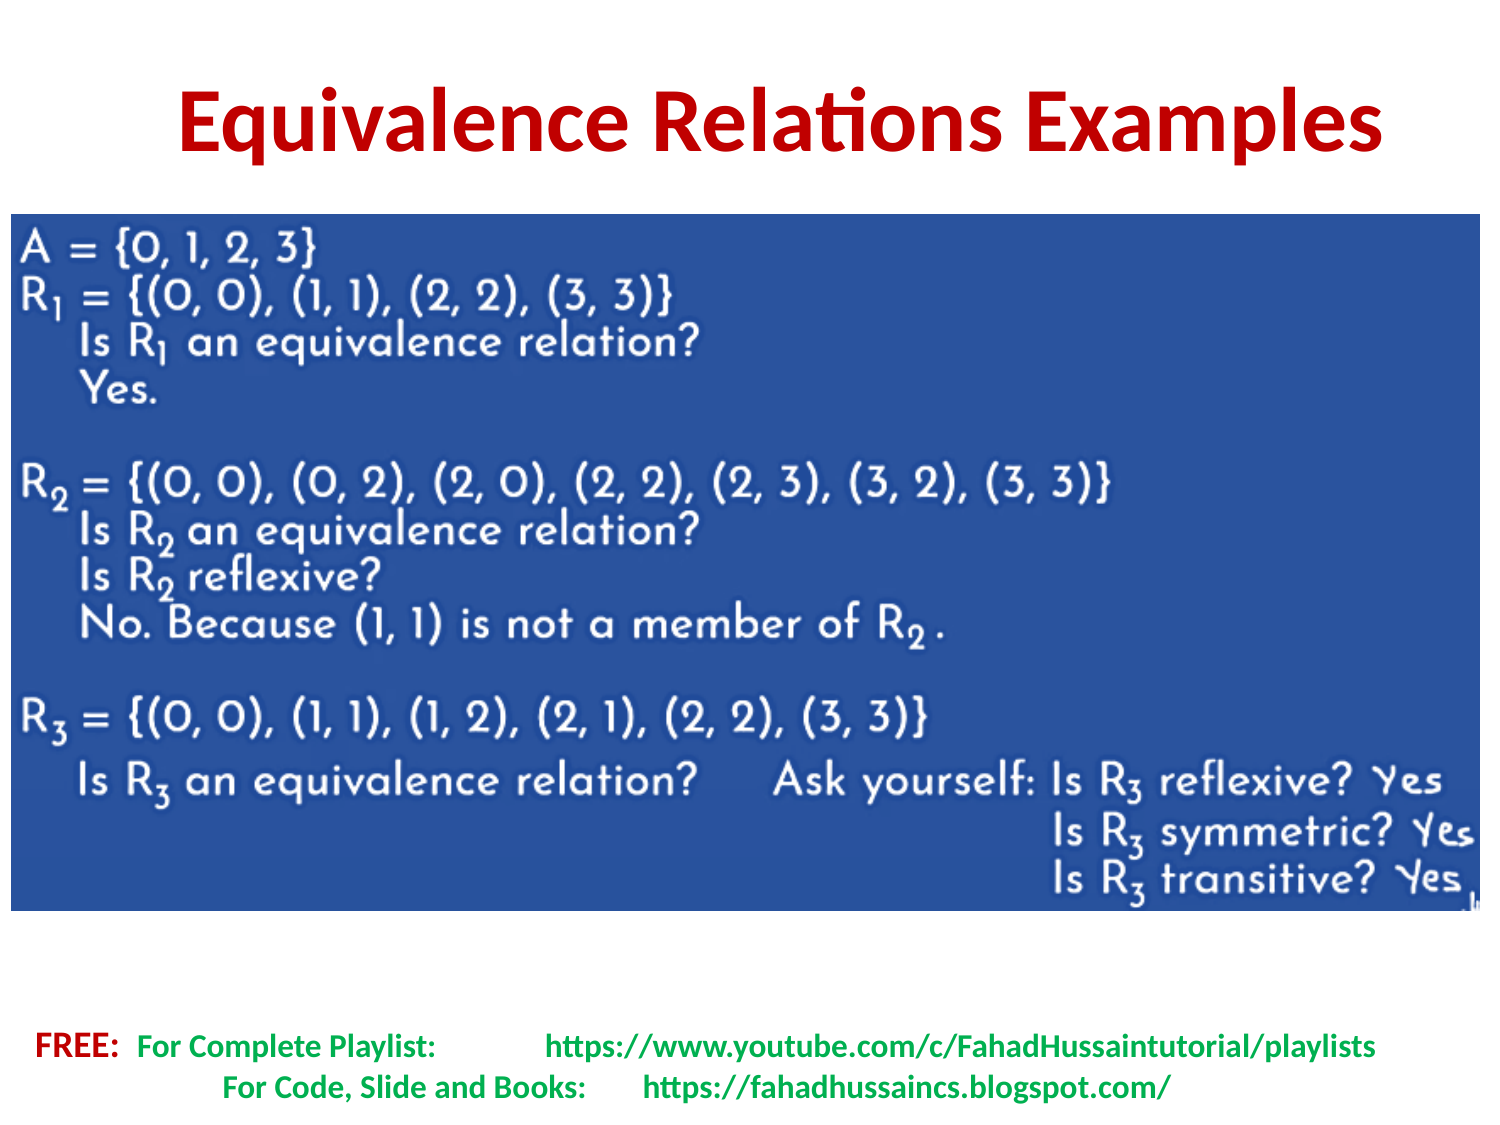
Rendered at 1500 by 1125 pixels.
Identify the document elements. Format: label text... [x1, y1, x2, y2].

picture [11, 214, 1480, 911]
text_box FREE: For Complete Playlist: https://www.youtube.com/c/FahadHussaintutorial/playlists For Code, Slide and Books: https://fahadhussaincs.blogspot.com/ [20, 1012, 1480, 1113]
text_box Equivalence Relations Examples [99, 52, 1463, 178]
